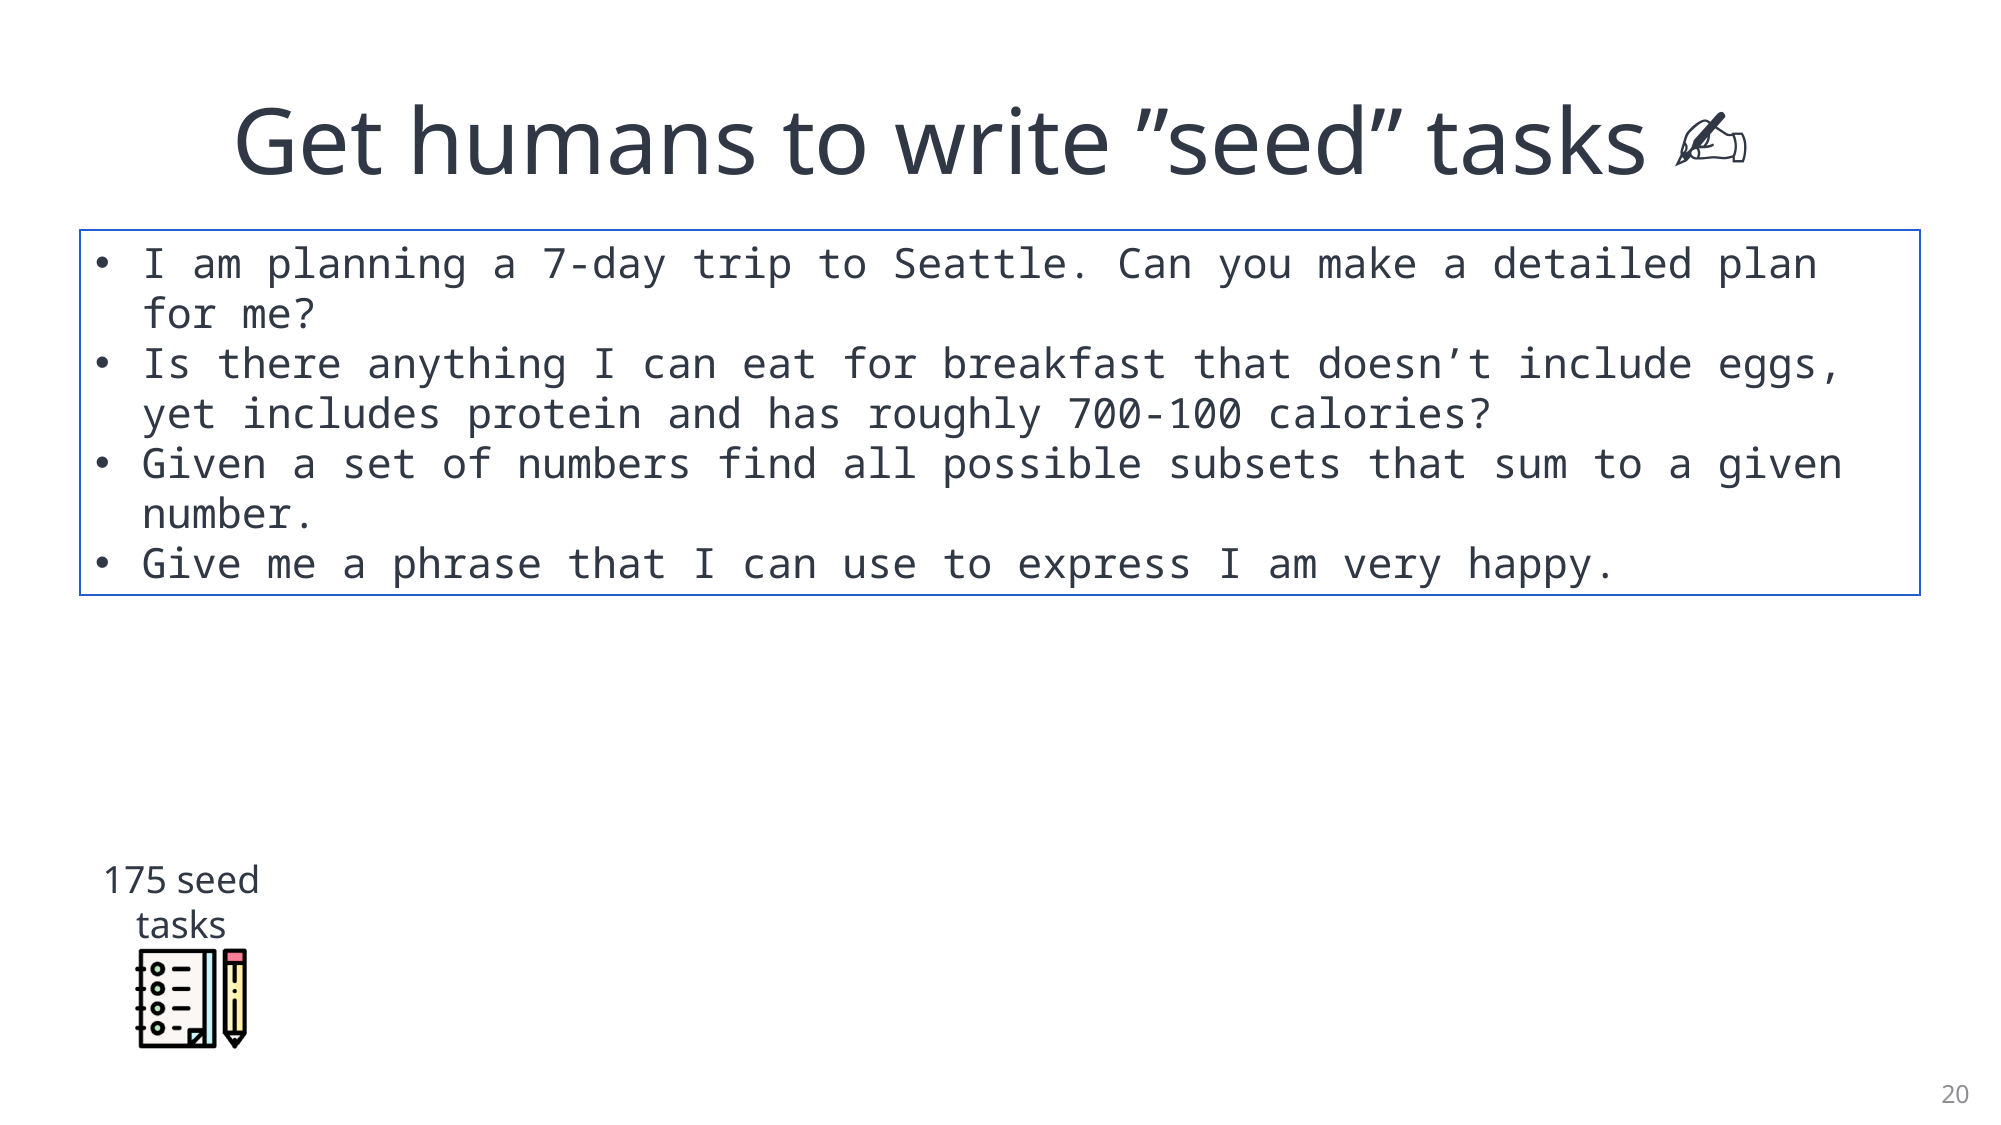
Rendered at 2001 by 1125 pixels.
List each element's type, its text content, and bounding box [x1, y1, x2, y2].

slide_number 20 [1912, 1065, 2000, 1125]
picture [112, 942, 263, 1066]
text_box I am planning a 7-day trip to Seattle. Can you make a detailed plan for me? Is there anything I can eat for breakfast that doesn’t include eggs, yet includes protein and has roughly 700-100 calories? Given a set of numbers find all possible subsets that sum to a given number. Give me a phrase that I can use to express I am very happy. [79, 229, 1921, 596]
text_box 175 seed tasks [76, 849, 297, 954]
title Get humans to write ”seed” tasks ✍️ [32, 62, 1974, 228]
